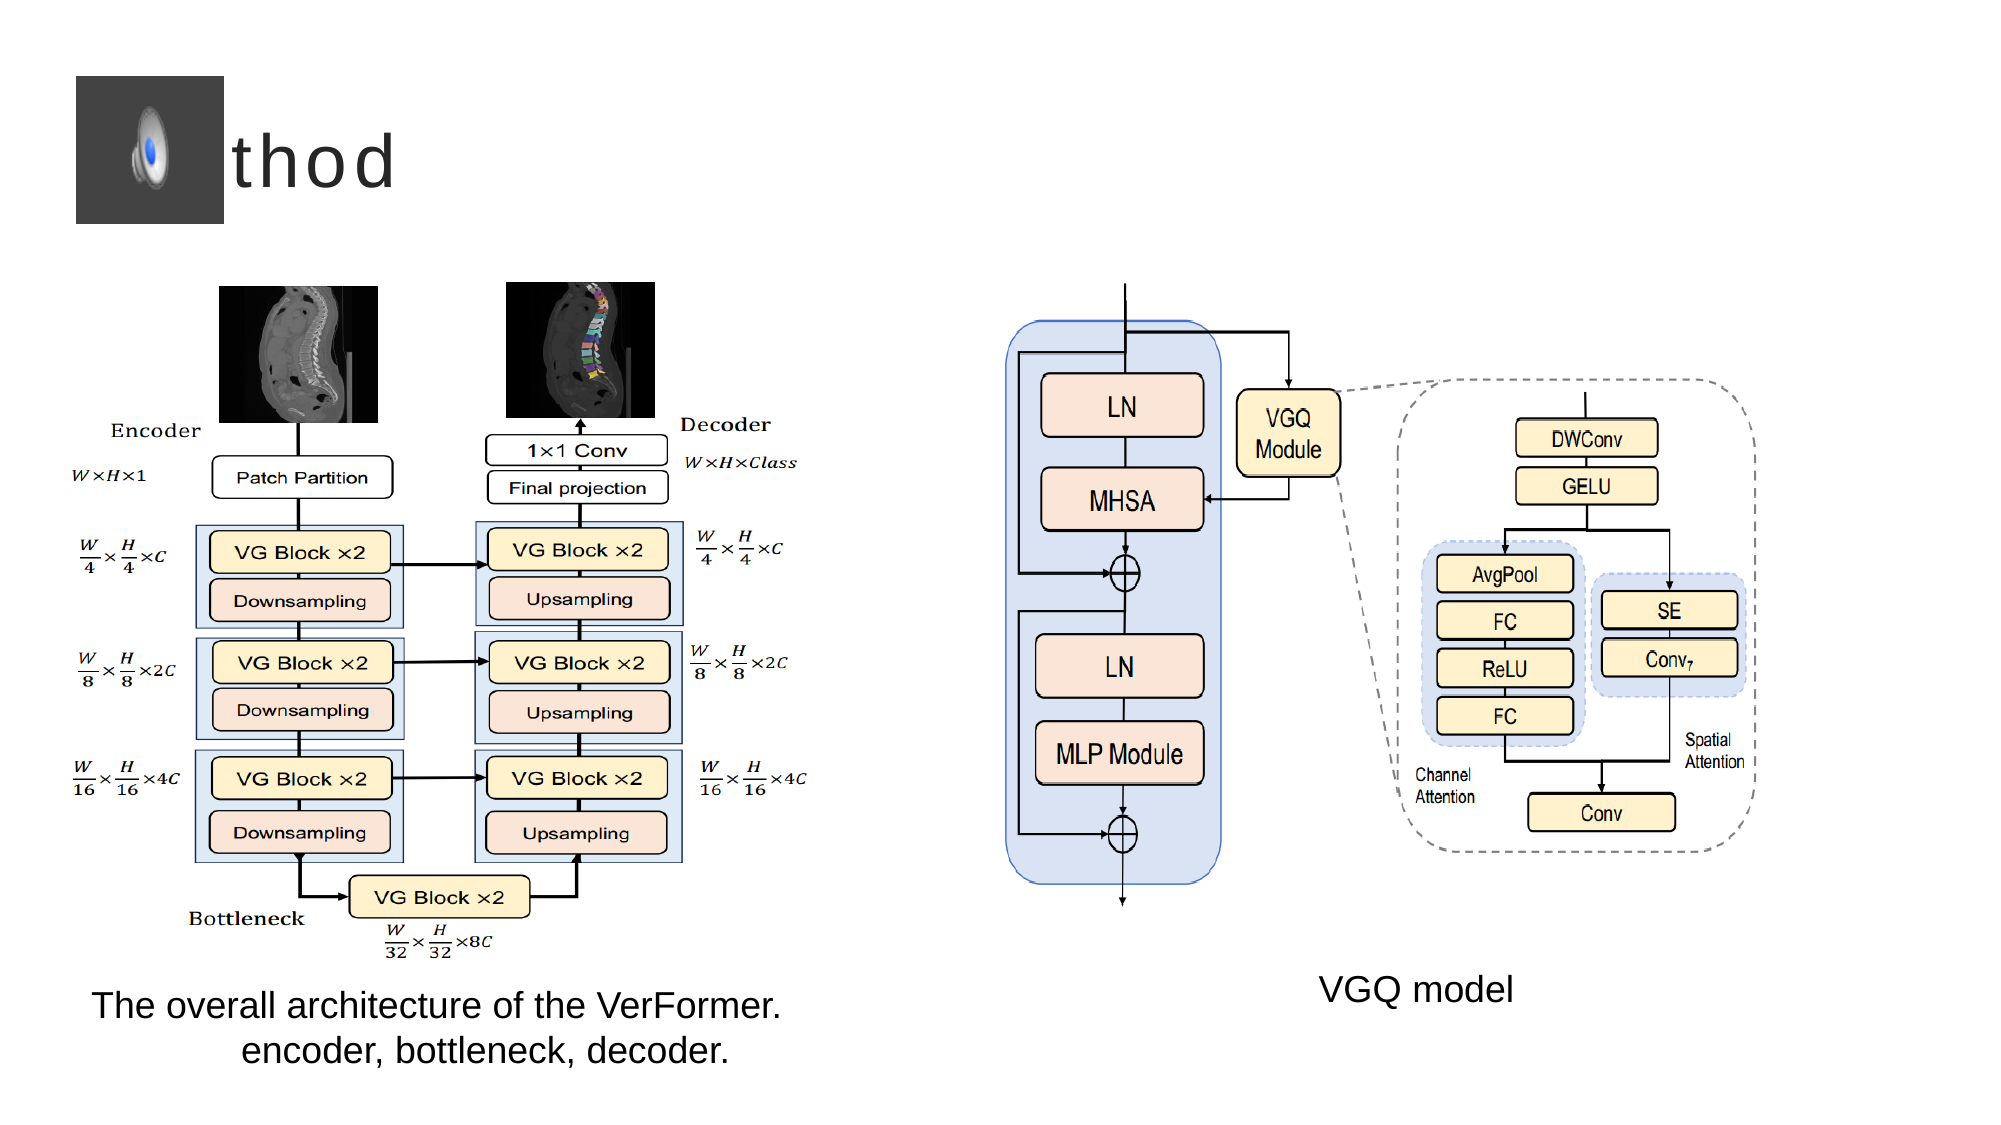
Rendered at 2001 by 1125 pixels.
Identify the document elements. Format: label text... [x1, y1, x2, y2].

text_box The overall architecture of the VerFormer. encoder, bottleneck, decoder. [76, 973, 880, 1079]
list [61, 243, 845, 969]
text_box VGQ model [1303, 957, 1818, 1018]
title method [226, 99, 1900, 216]
picture [961, 255, 1791, 928]
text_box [74, 74, 226, 226]
